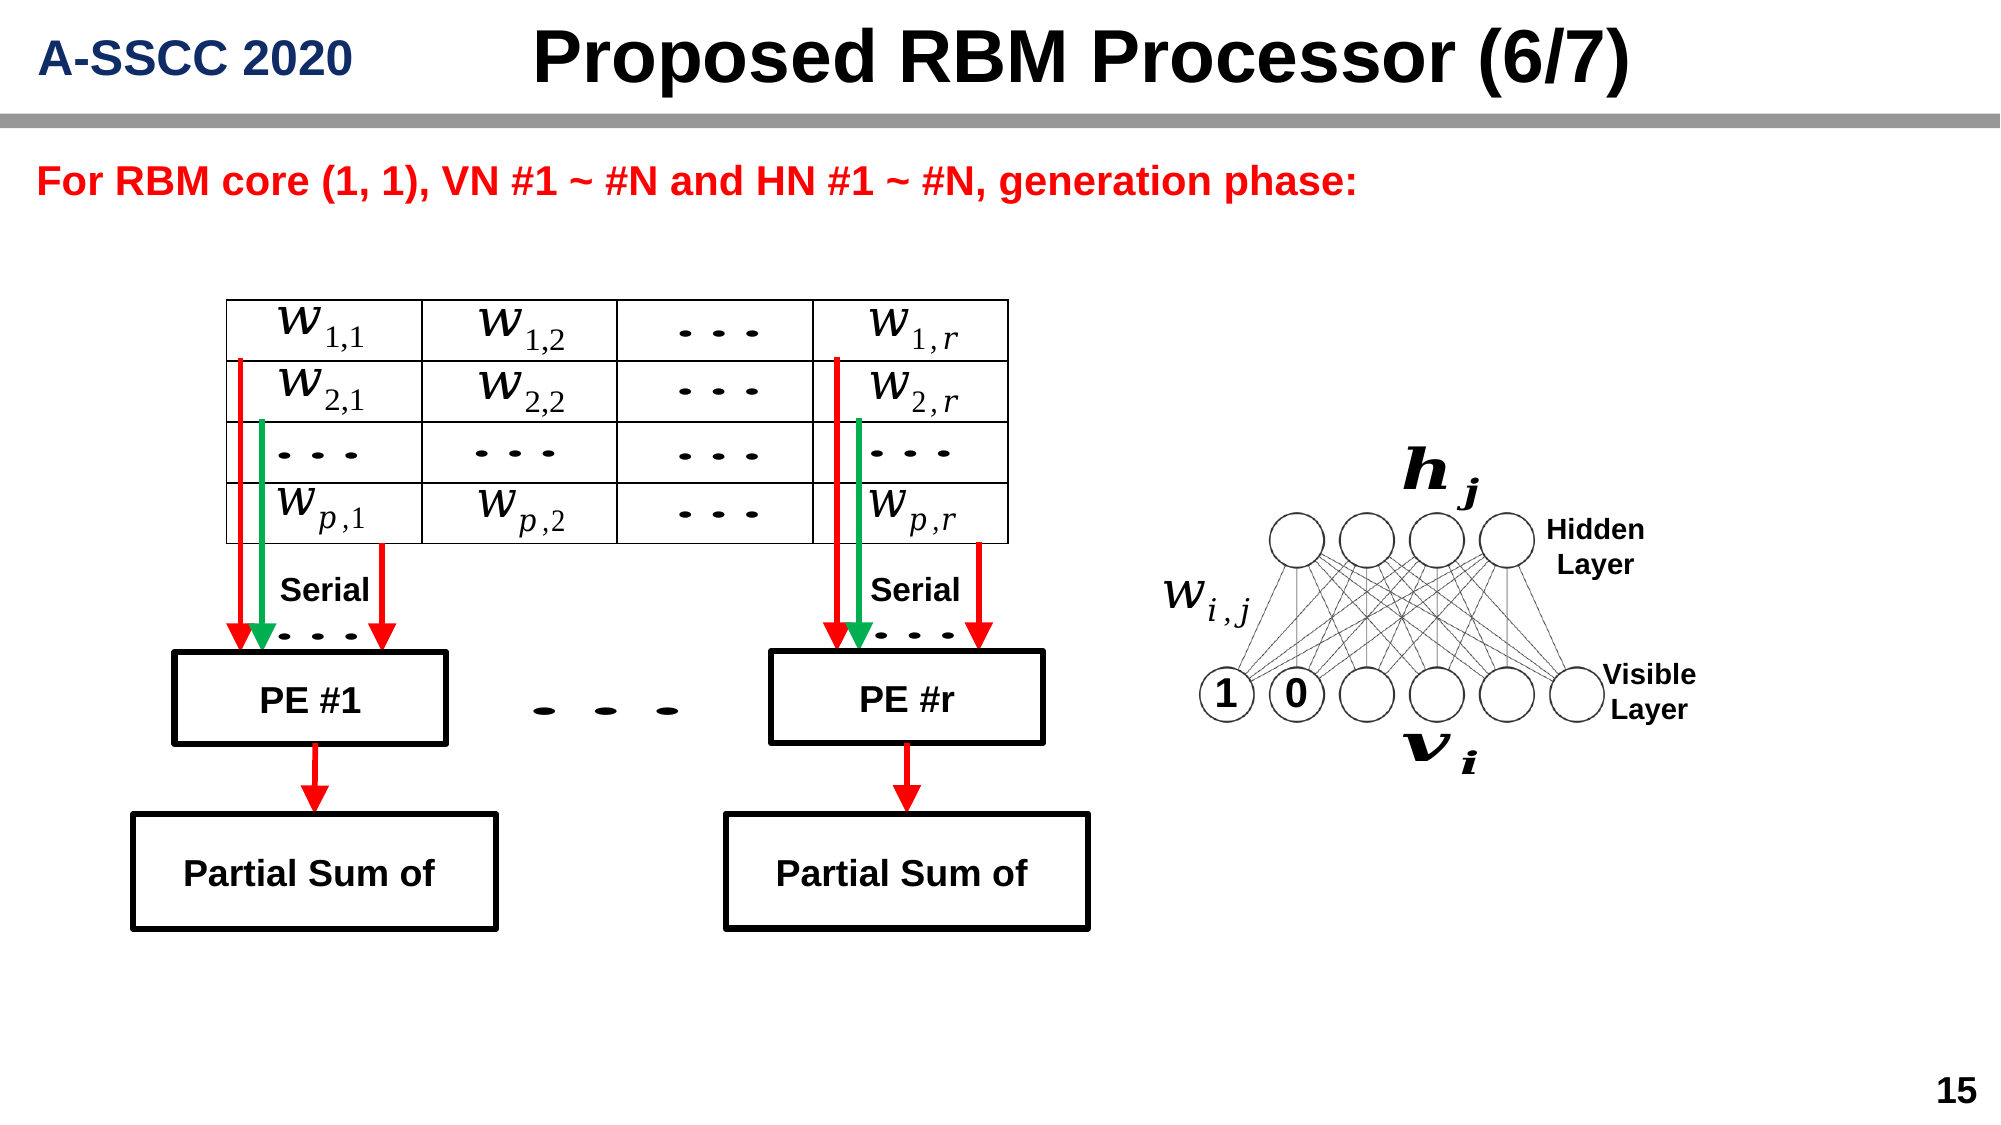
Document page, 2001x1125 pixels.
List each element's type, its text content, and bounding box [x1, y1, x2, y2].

table_header [814, 301, 1007, 360]
text_box Serial [266, 560, 377, 616]
table_cell [618, 484, 812, 543]
table_cell [243, 362, 421, 421]
table_header [423, 301, 616, 360]
table_cell [227, 484, 236, 543]
table_header [618, 301, 812, 360]
text_box Serial [864, 560, 974, 616]
picture [1196, 507, 1608, 724]
table_cell [244, 484, 258, 543]
table_cell [618, 362, 812, 421]
table_cell [423, 484, 616, 543]
text_box Hidden Layer [1527, 502, 1665, 588]
table_header [227, 301, 421, 360]
table_cell [841, 362, 1007, 421]
table_cell [423, 423, 616, 482]
table_cell [863, 423, 1007, 482]
table_cell [265, 423, 421, 482]
table_cell [227, 362, 237, 421]
table_cell [842, 423, 855, 482]
table_cell [227, 423, 236, 482]
text_box PE #1 [172, 650, 448, 746]
title Proposed RBM Processor (6/7) [291, 0, 1875, 116]
table_cell [266, 484, 421, 543]
table_cell [814, 484, 832, 543]
table_cell [244, 423, 259, 482]
table_cell [618, 423, 812, 482]
table_cell [814, 423, 832, 482]
text_box Visible Layer [1581, 647, 1718, 733]
text_box For RBM core (1, 1), VN #1 ~ #N and HN #1 ~ #N, generation phase: [21, 145, 1397, 211]
text_box PE #r [769, 649, 1045, 745]
table_cell [864, 484, 1007, 543]
table_cell [842, 484, 854, 543]
table_cell [423, 362, 616, 421]
table_cell [814, 362, 833, 421]
